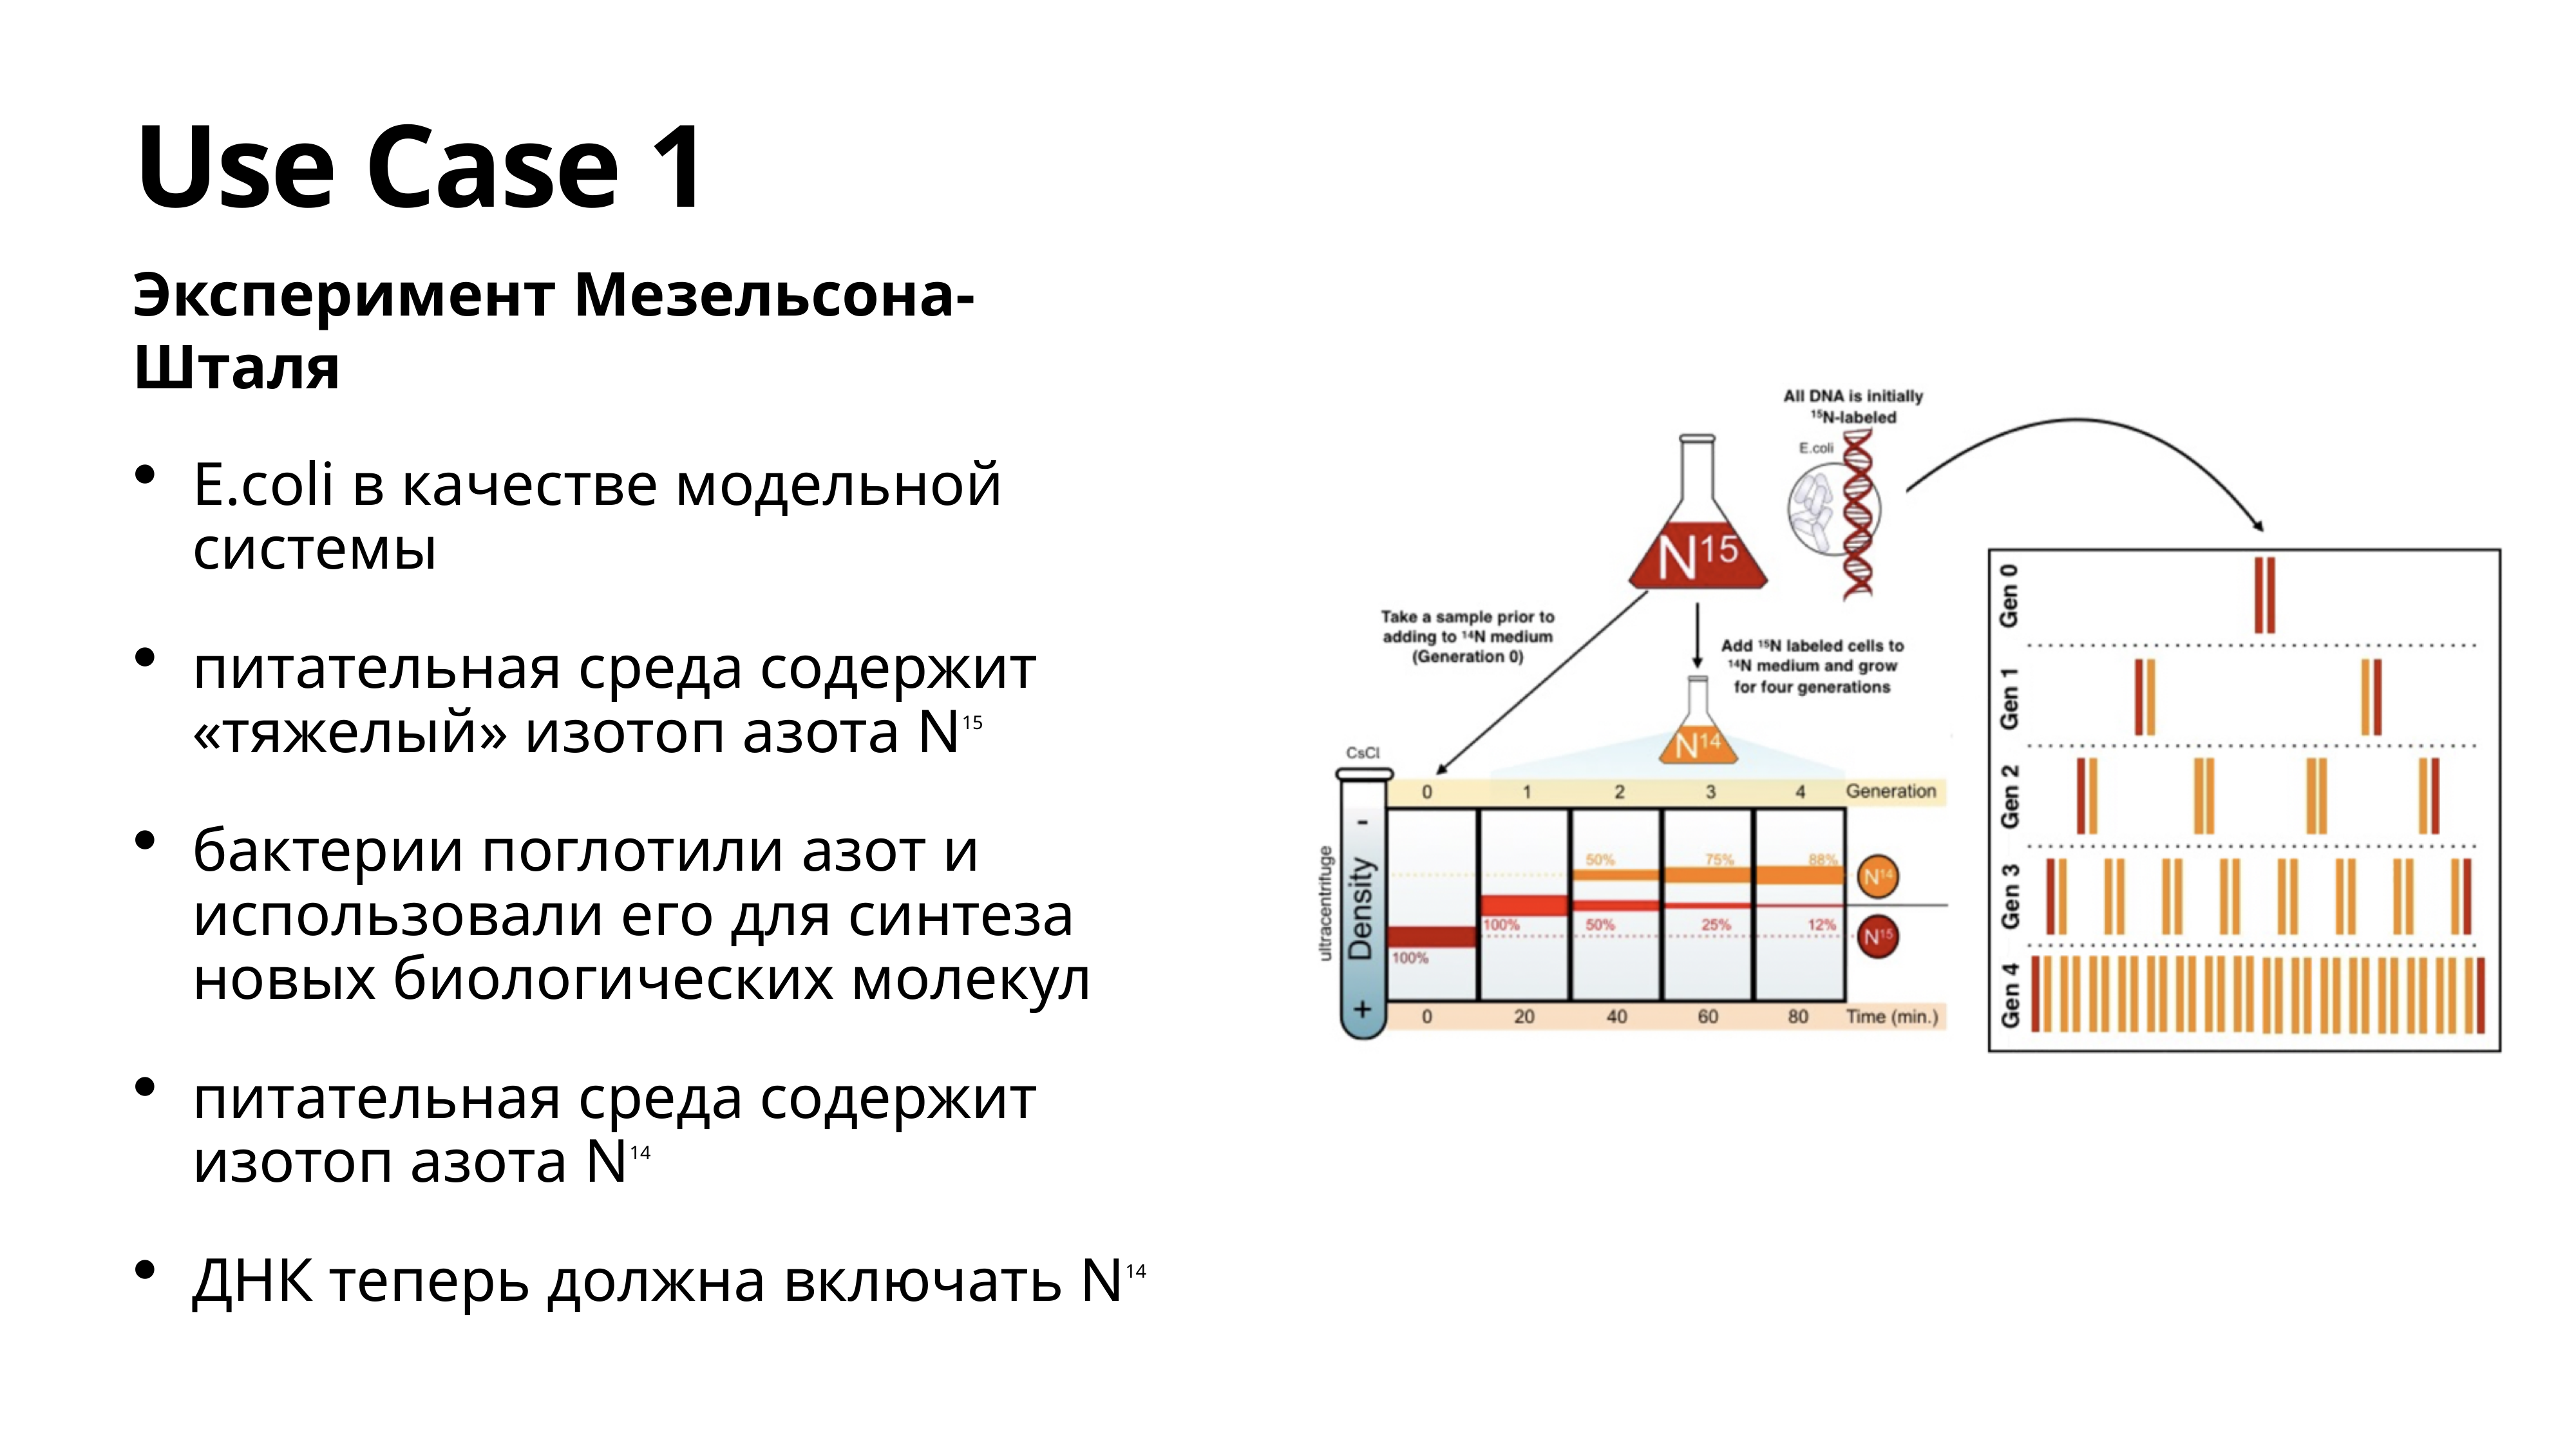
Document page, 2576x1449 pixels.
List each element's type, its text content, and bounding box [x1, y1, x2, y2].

picture [1291, 383, 2511, 1066]
title Use Case 1 [127, 113, 1161, 266]
list Эксперимент Мезельсона-Шталя [127, 266, 1161, 350]
list E.coli в качестве модельной системы питательная среда содержит «тяжелый» изотоп азота N15 бактерии поглотили азот и использовали его для синтеза новых биологических молекул питательная среда содержит изотоп азота N14 ДНК теперь должна включать N14 [127, 448, 1161, 1321]
